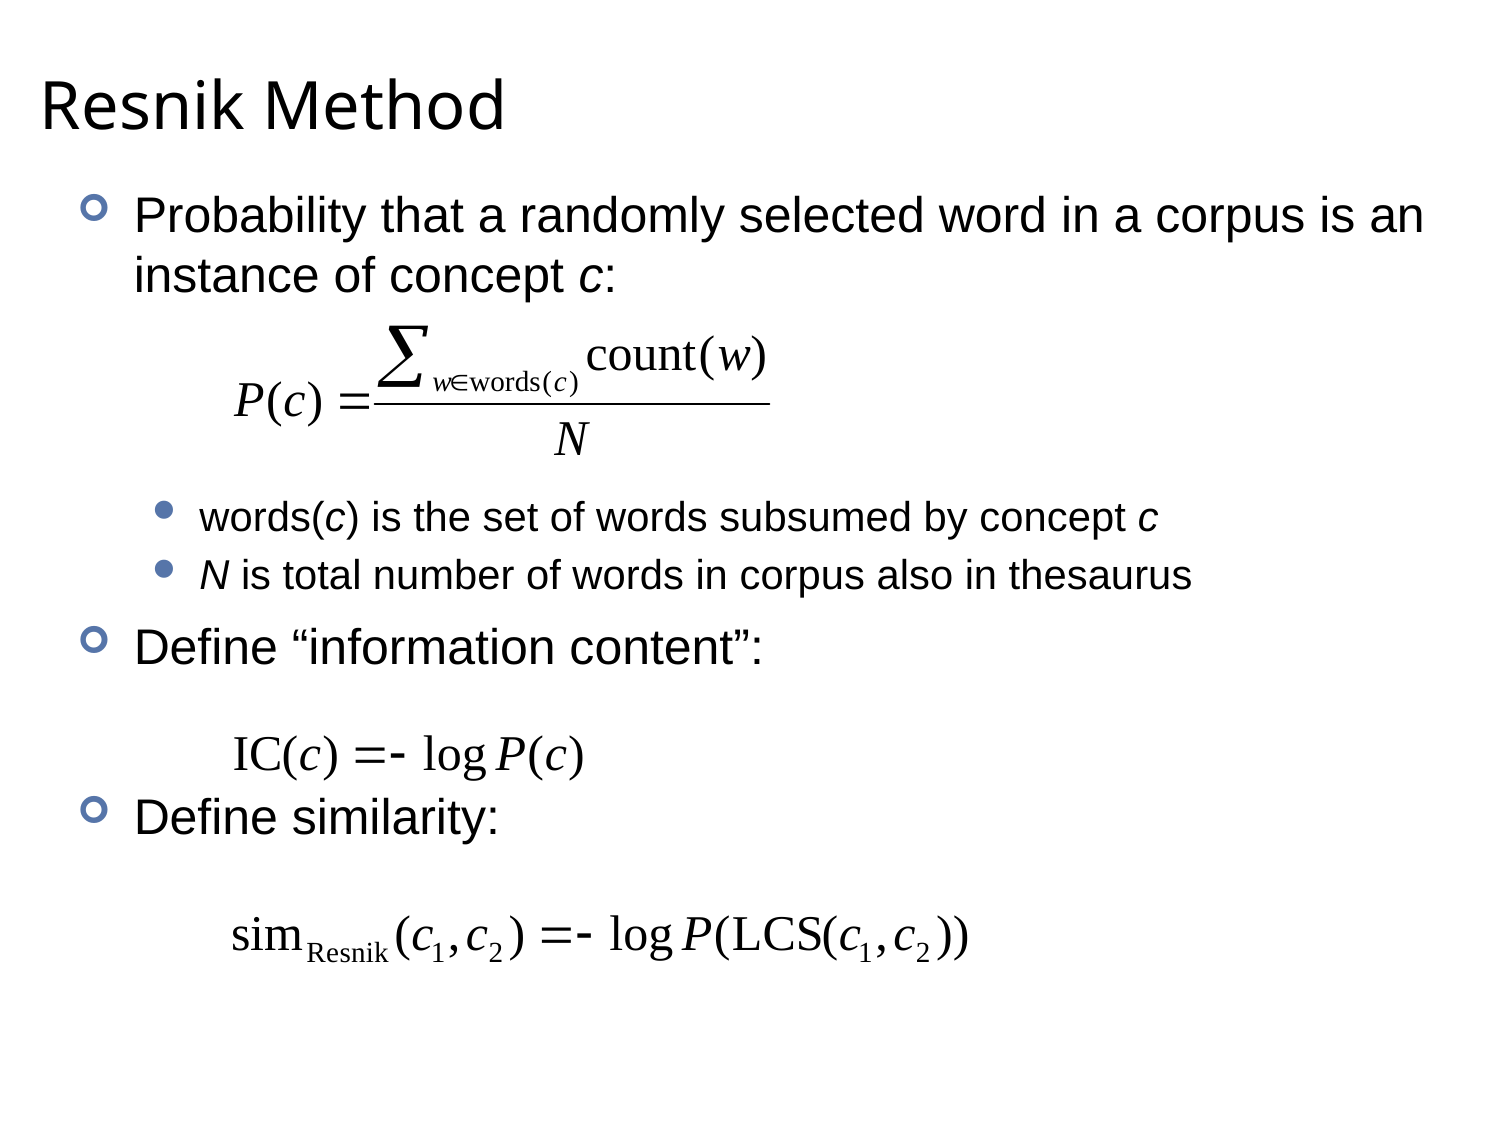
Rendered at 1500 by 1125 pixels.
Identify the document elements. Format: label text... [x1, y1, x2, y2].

title Resnik Method [24, 18, 1451, 188]
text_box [224, 724, 592, 792]
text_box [224, 899, 980, 976]
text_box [224, 316, 780, 467]
list Probability that a randomly selected word in a corpus is an instance of concept c: words(c) is the set of words subsumed by concept c N is total number of words in corpus also in thesaurus Define “information content”: Define similarity: [62, 174, 1451, 1013]
